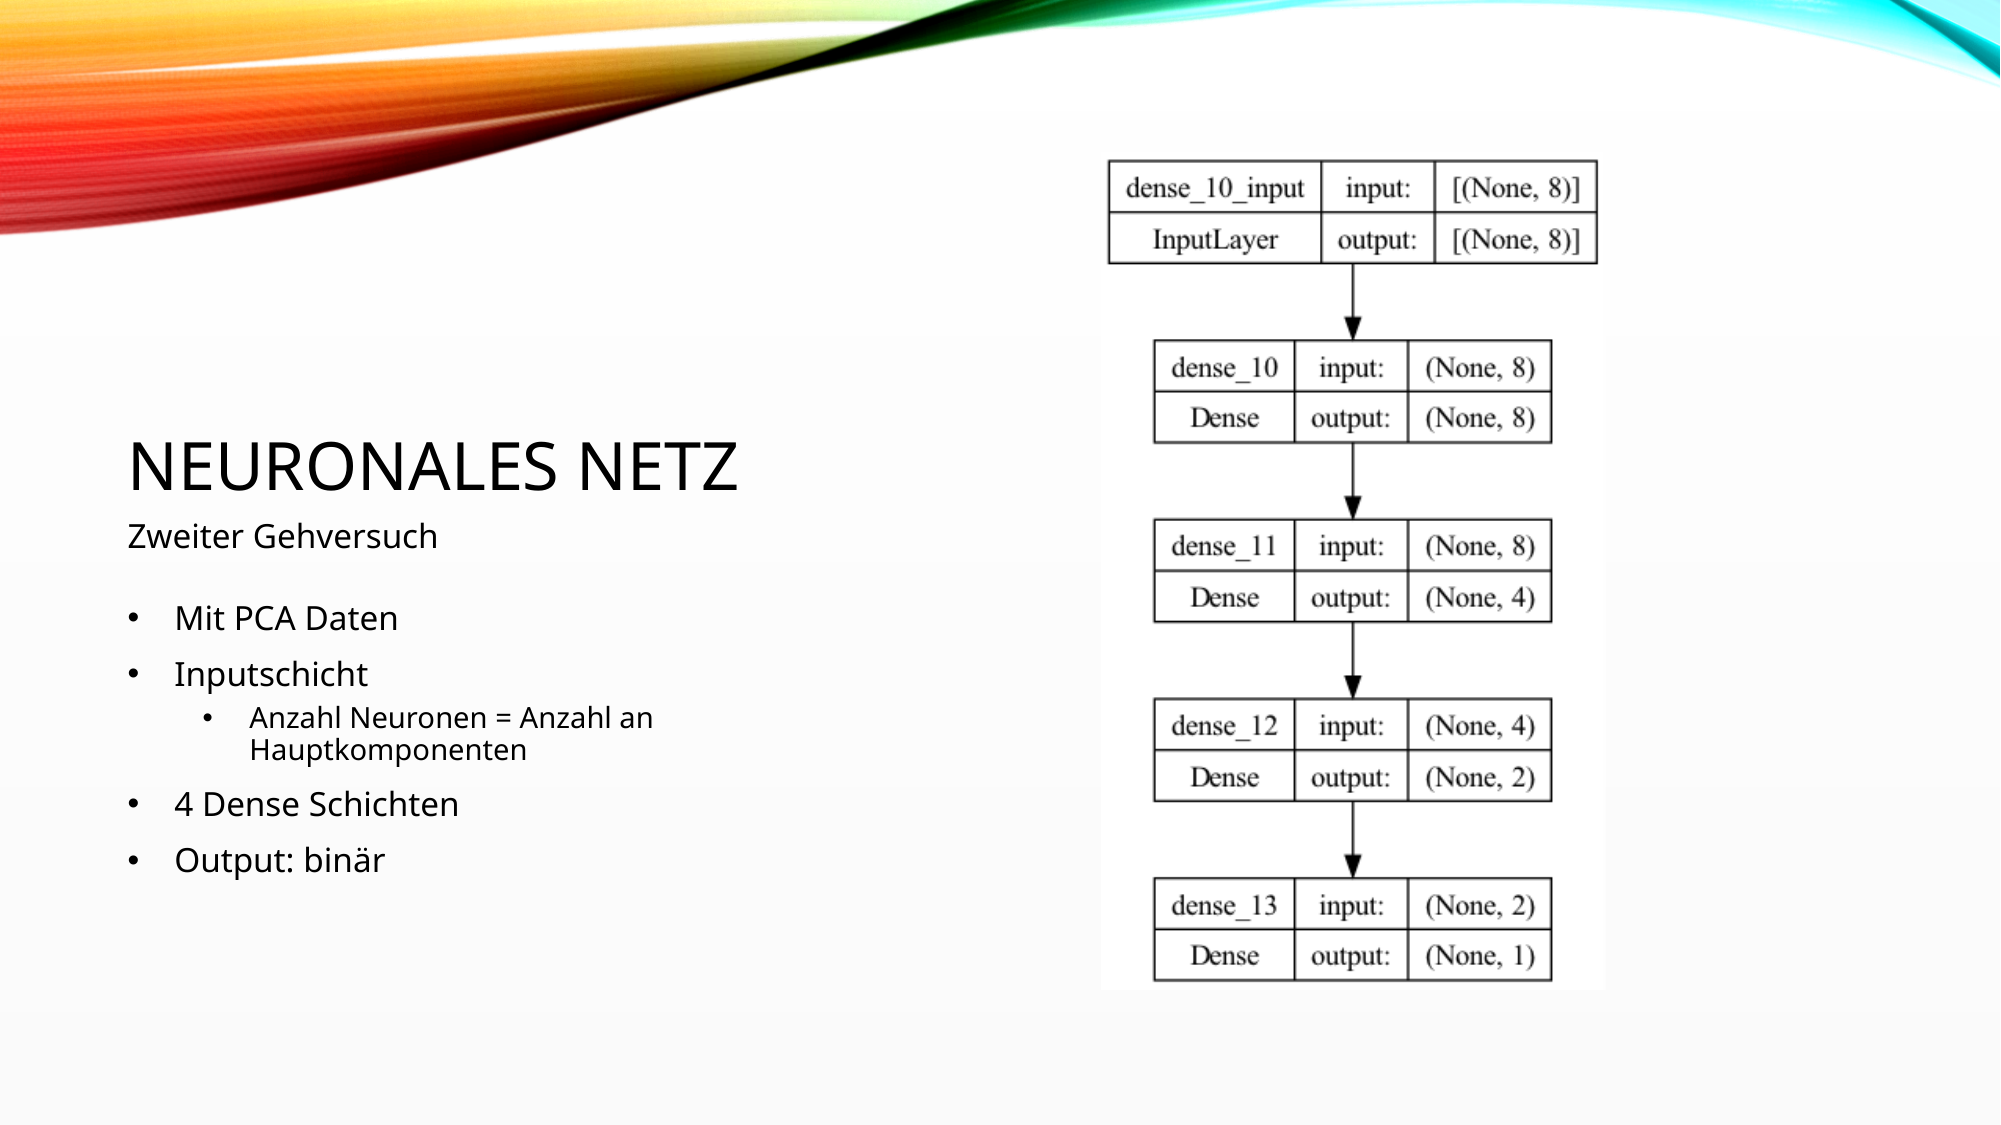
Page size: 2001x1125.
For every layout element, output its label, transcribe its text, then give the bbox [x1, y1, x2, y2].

list Zweiter Gehversuch Mit PCA Daten Inputschicht Anzahl Neuronen = Anzahl an Hauptkomponenten 4 Dense Schichten Output: binär [112, 512, 788, 1021]
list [1101, 152, 1606, 991]
title Neuronales netz [112, 249, 788, 512]
picture [0, 0, 2000, 237]
